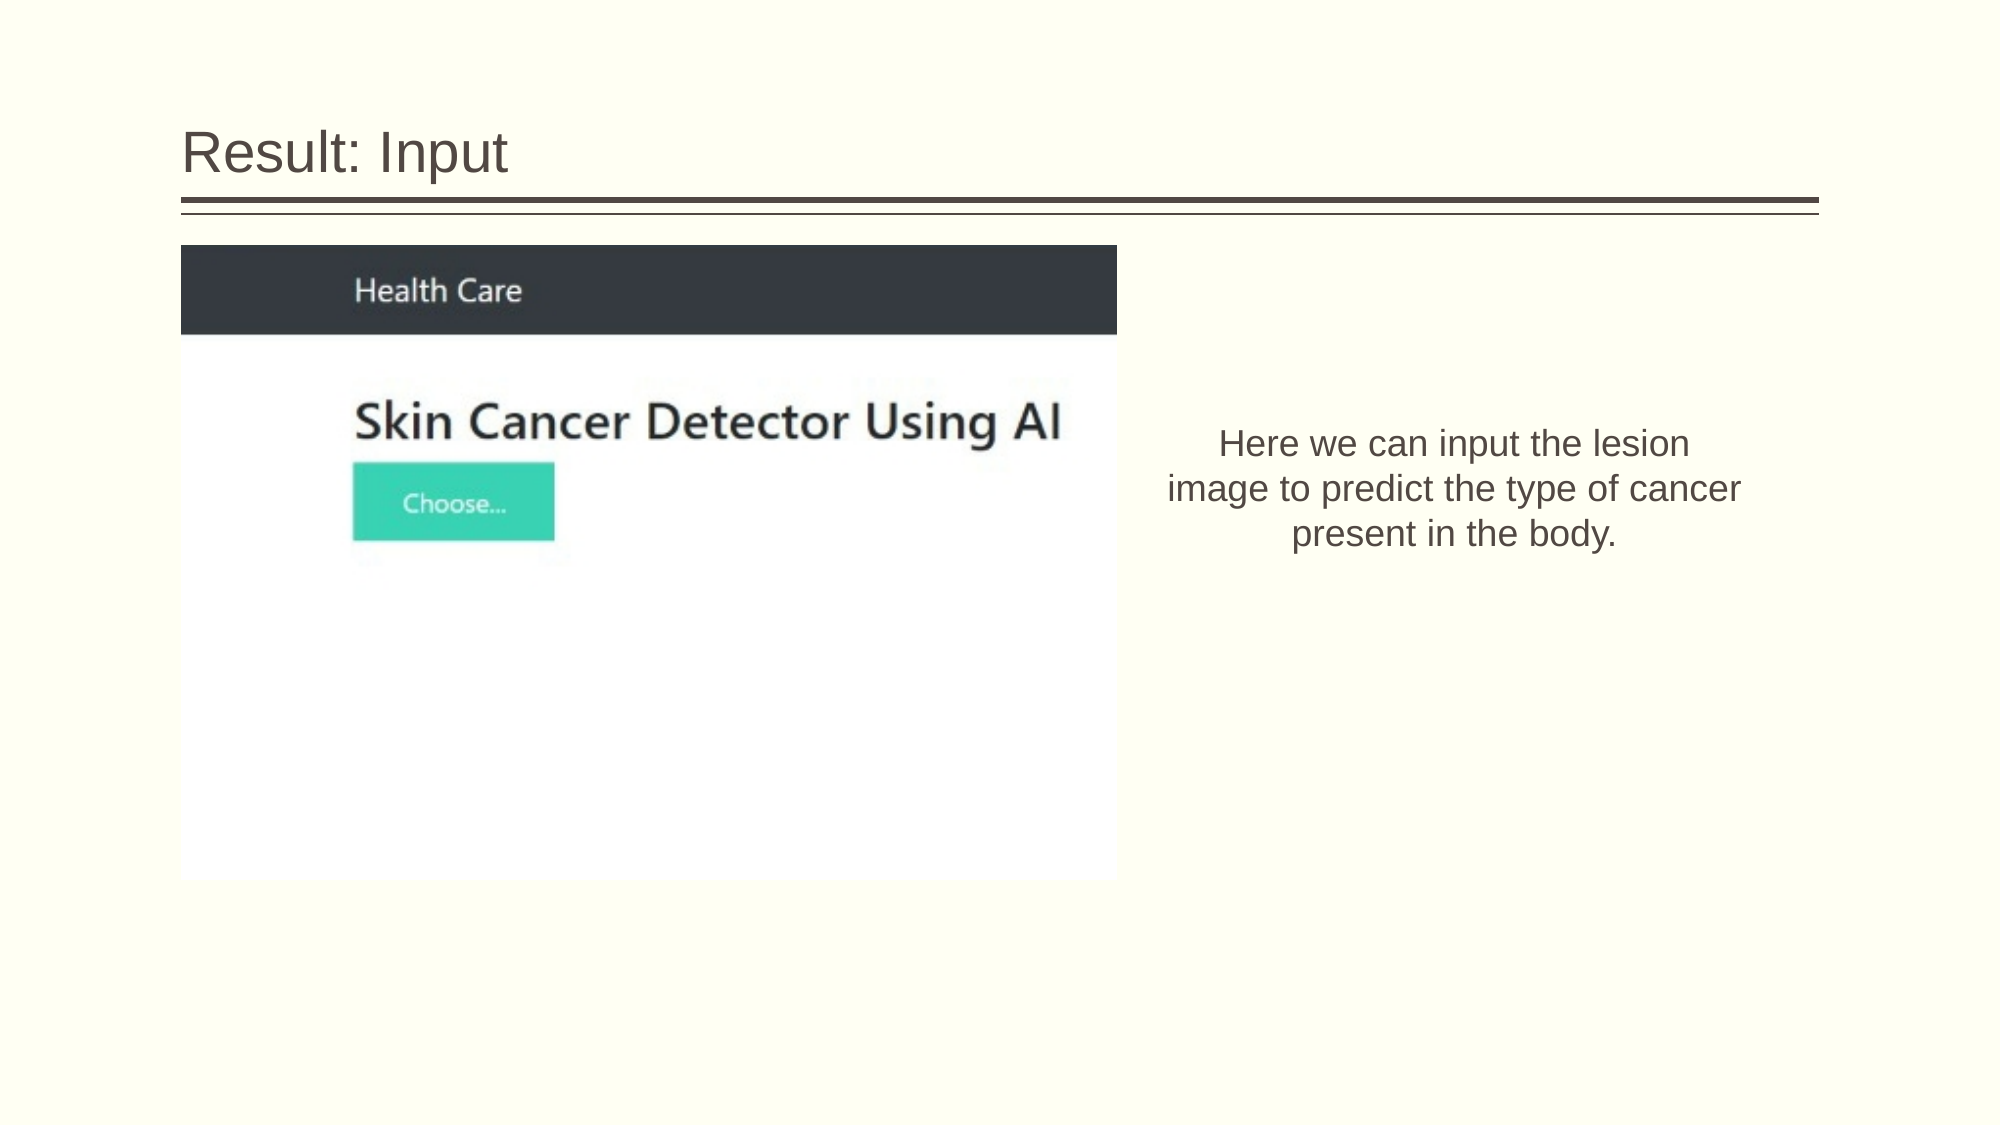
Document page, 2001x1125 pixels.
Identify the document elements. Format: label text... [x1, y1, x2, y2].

picture [181, 245, 1117, 880]
title Result: Input [181, 12, 1819, 193]
text_box Here we can input the lesion image to predict the type of cancer present in the body. [1150, 410, 1759, 561]
